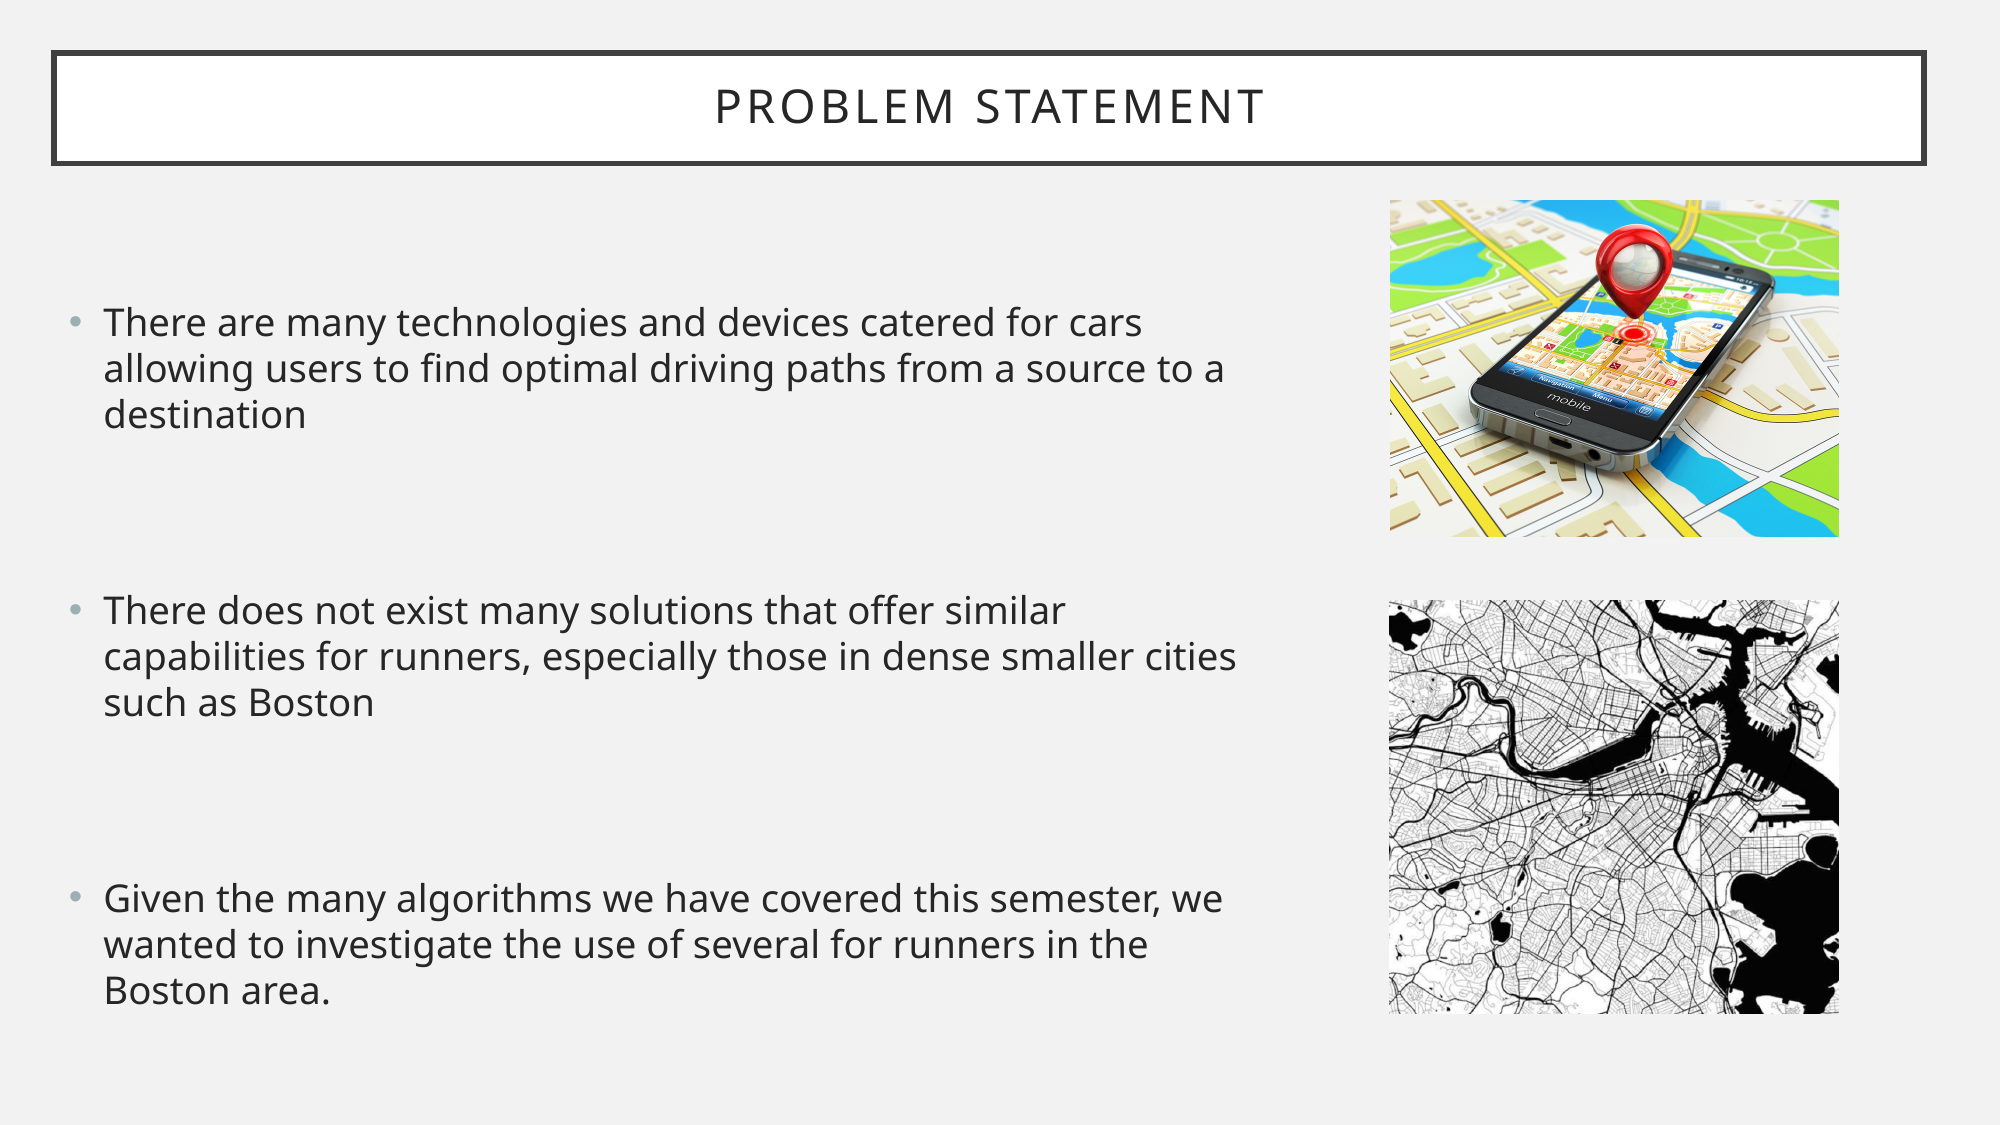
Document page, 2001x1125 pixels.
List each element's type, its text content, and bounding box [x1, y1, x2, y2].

picture [1389, 600, 1839, 1014]
title Problem Statement [51, 50, 1927, 166]
list There are many technologies and devices catered for cars allowing users to find optimal driving paths from a source to a destination There does not exist many solutions that offer similar capabilities for runners, especially those in dense smaller cities such as Boston Given the many algorithms we have covered this semester, we wanted to investigate the use of several for runners in the Boston area. [53, 290, 1285, 1026]
picture [1390, 200, 1839, 537]
